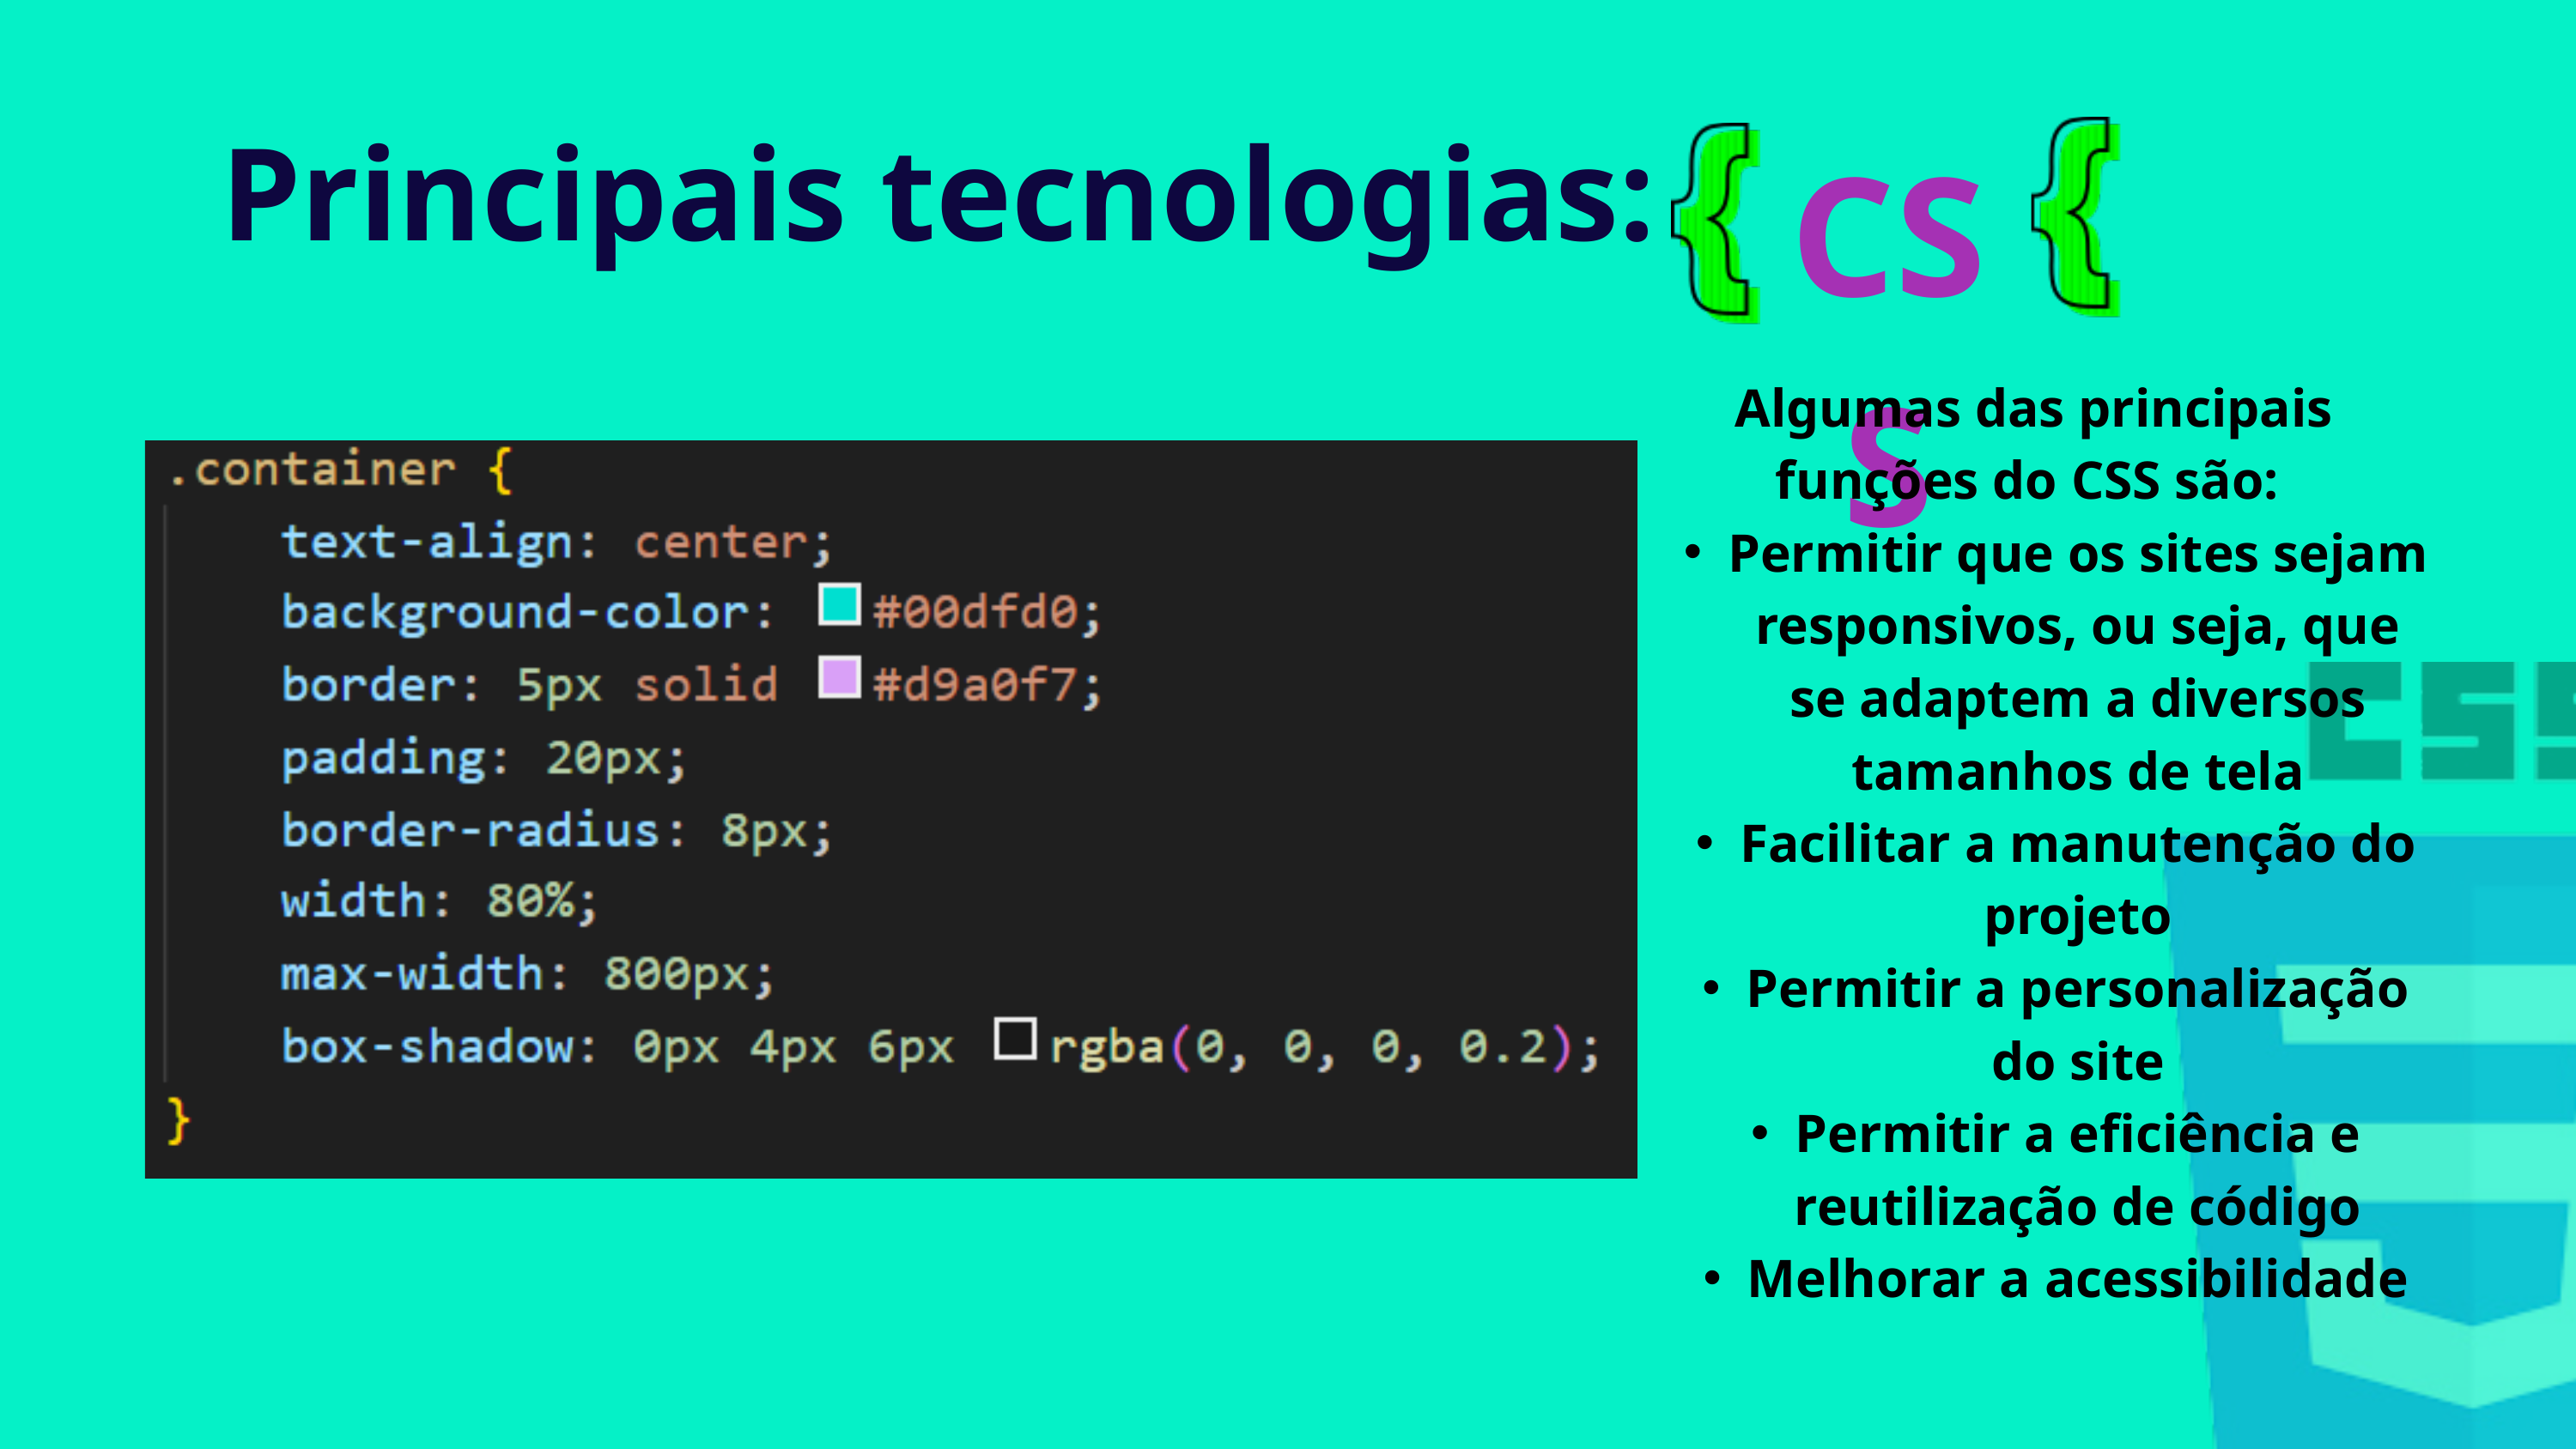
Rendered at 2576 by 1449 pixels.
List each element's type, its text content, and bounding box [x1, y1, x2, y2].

text_box [2161, 662, 2576, 1449]
text_box Principais tecnologias: [221, 122, 1672, 267]
text_box [144, 440, 1637, 1179]
text_box [2031, 117, 2121, 319]
text_box [1671, 123, 1745, 326]
text_box Algumas das principais funções do CSS são: Permitir que os sites sejam responsivos, ou seja, que se adaptem a diversos tamanhos de tela Facilitar a manutenção do projeto Permitir a personalização do site Permitir a eficiência e reutilização de código Melhorar a acessibilidade [1637, 364, 2432, 1308]
text_box CSS [1745, 98, 2032, 364]
